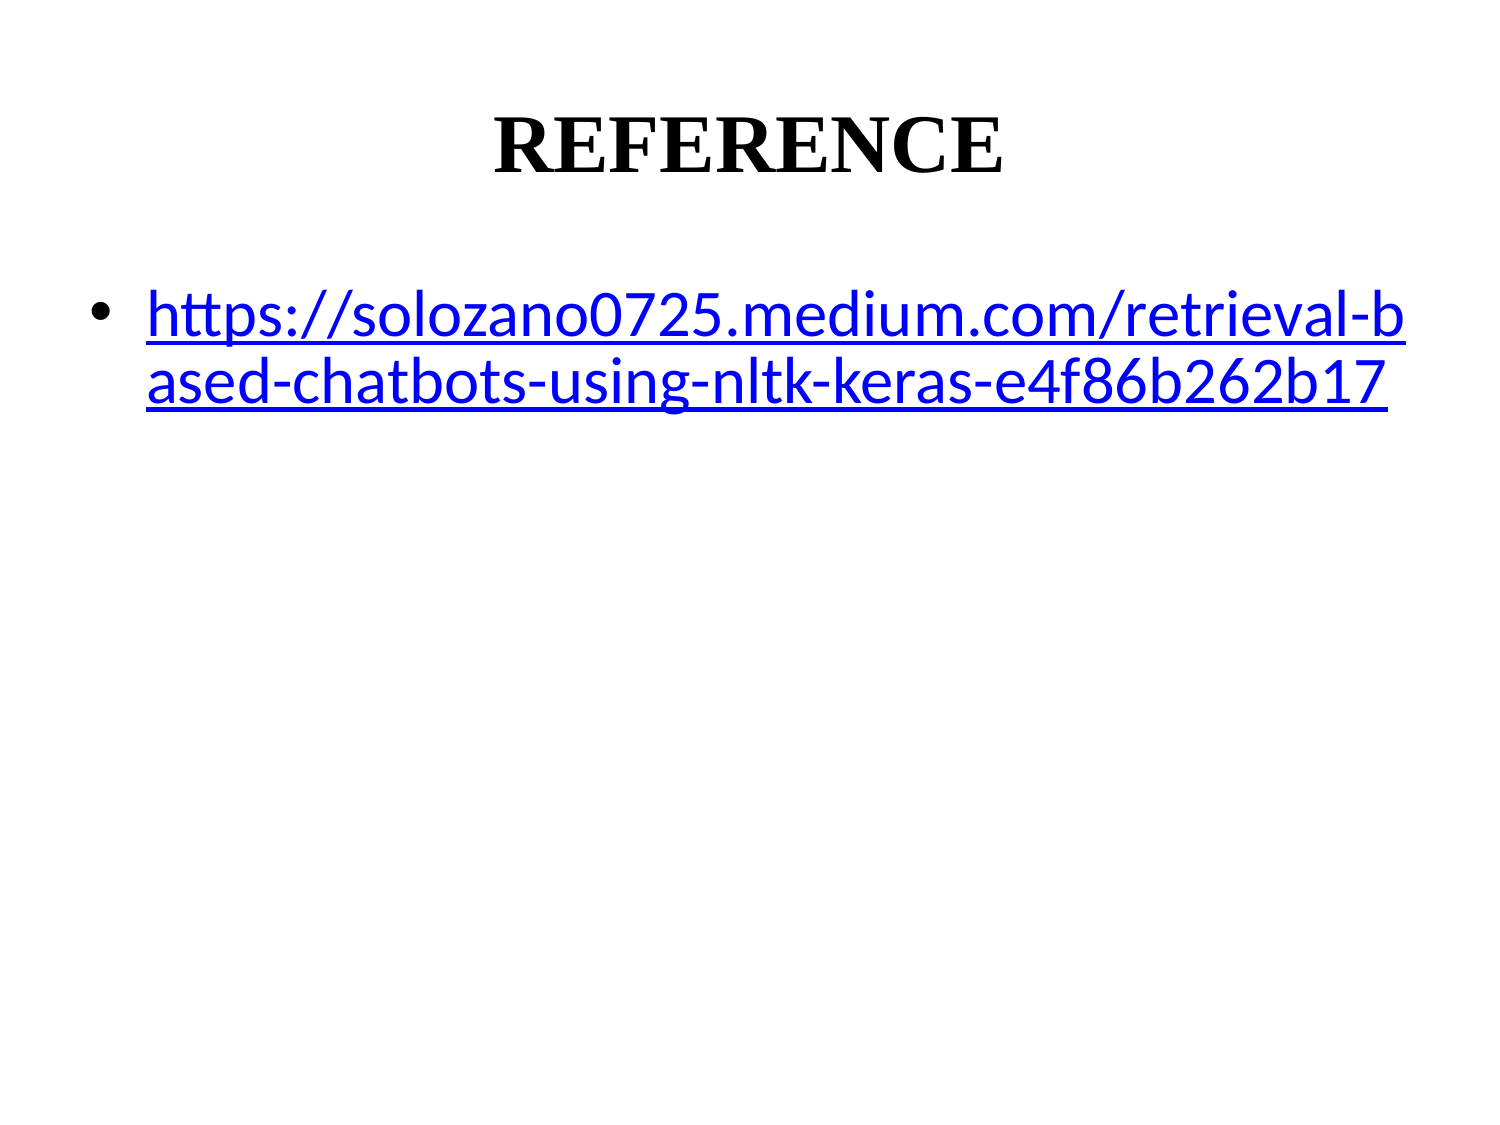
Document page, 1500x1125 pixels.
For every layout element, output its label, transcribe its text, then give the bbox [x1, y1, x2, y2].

list https://solozano0725.medium.com/retrieval-based-chatbots-using-nltk-keras-e4f86b262b17 [74, 262, 1426, 1006]
title REFERENCE [74, 44, 1426, 233]
